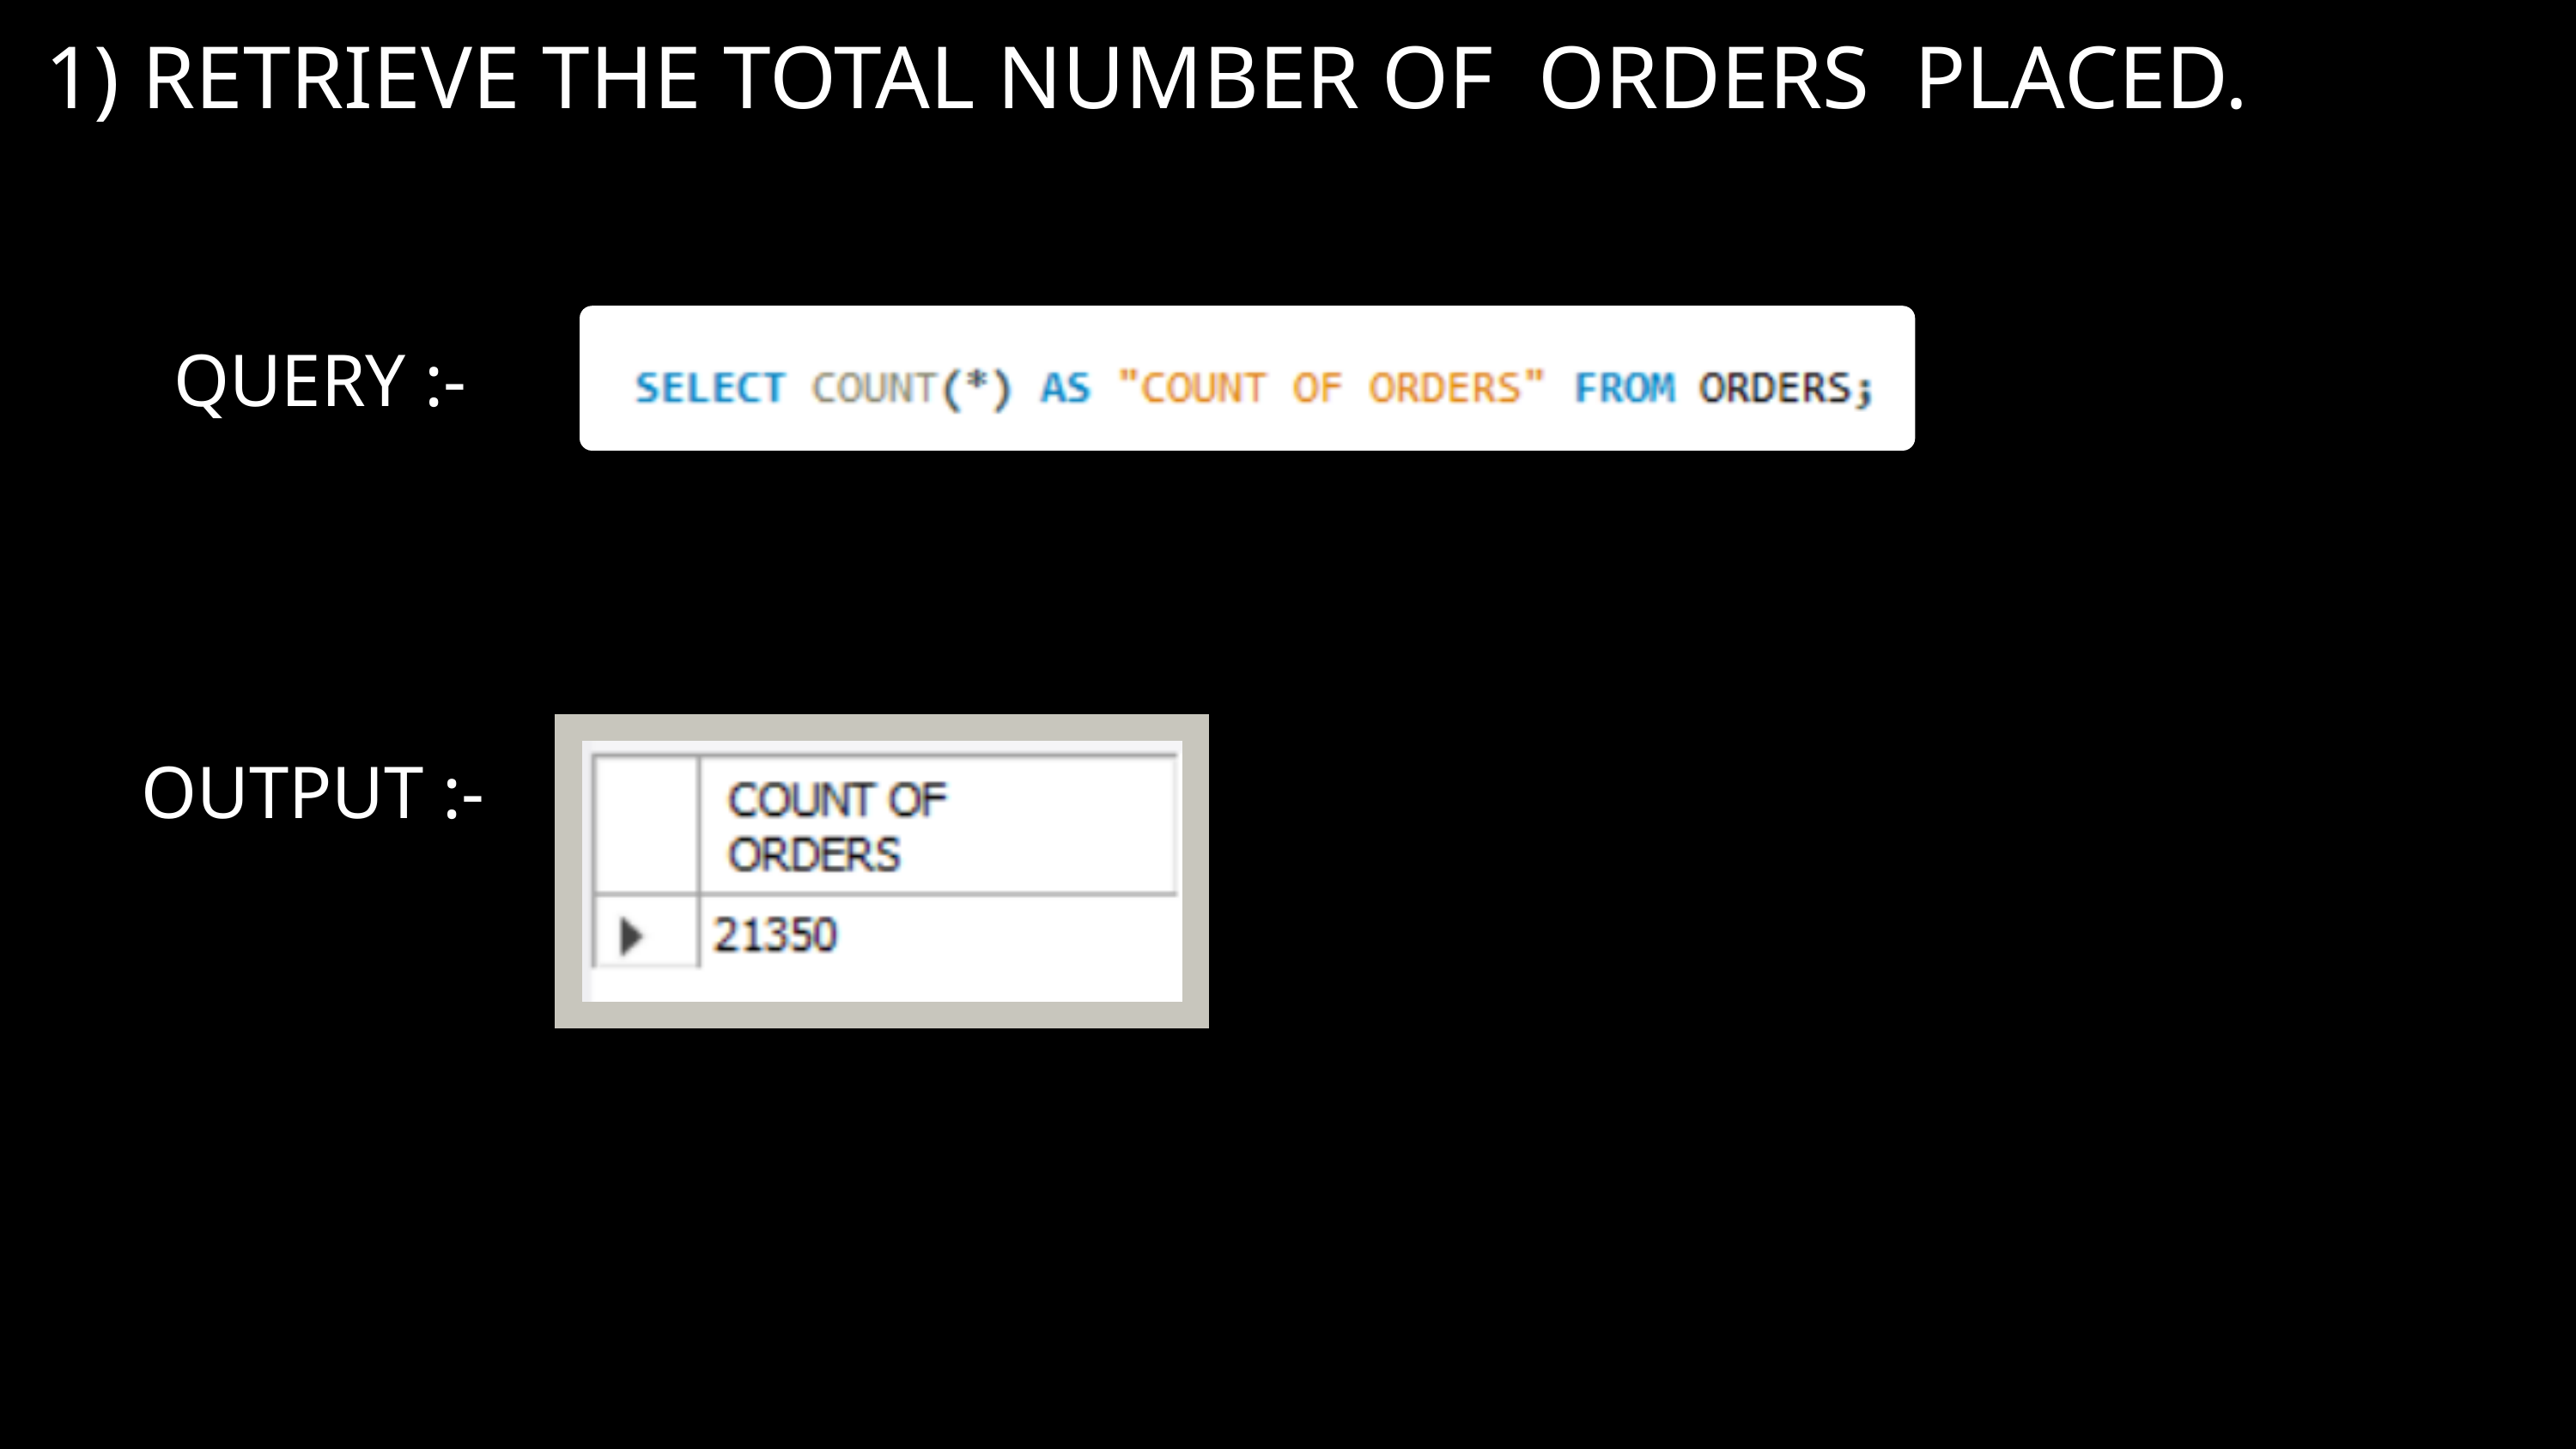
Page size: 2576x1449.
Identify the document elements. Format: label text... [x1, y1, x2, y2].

picture [581, 740, 1182, 1003]
text_box QUERY :- [161, 328, 558, 427]
title 1) Retrieve the total number of orders placed. [32, 0, 2576, 199]
picture [579, 305, 1916, 452]
text_box OUTPUT :- [128, 741, 526, 840]
